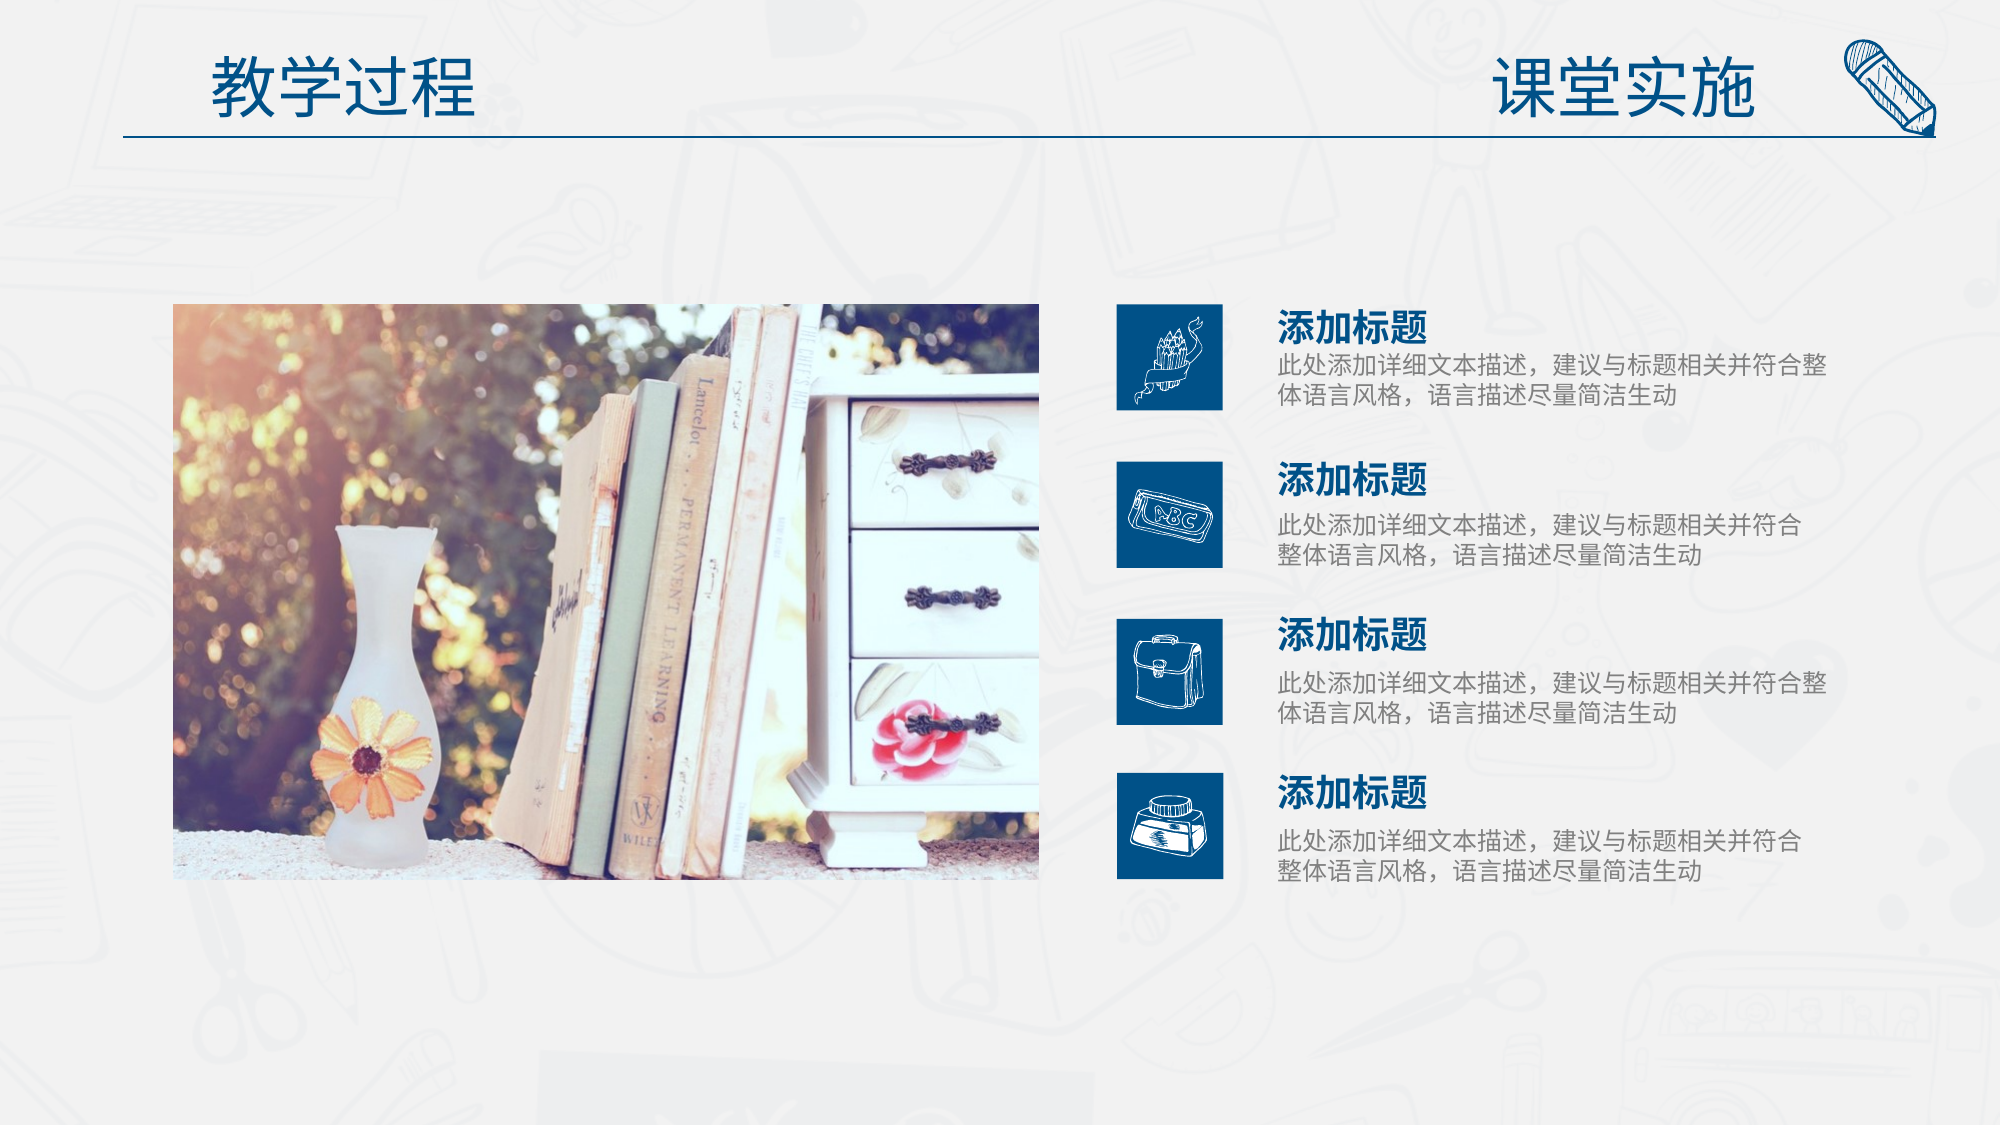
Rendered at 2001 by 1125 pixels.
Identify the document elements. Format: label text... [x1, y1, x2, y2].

text_box 教学过程 [195, 48, 645, 118]
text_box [1116, 461, 1223, 568]
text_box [1117, 772, 1224, 880]
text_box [1277, 768, 1825, 887]
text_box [1277, 456, 1825, 570]
text_box 课堂实施 [1475, 48, 1925, 118]
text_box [1116, 618, 1223, 725]
picture [173, 304, 1039, 880]
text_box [1116, 304, 1223, 411]
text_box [1277, 610, 1838, 729]
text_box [1277, 304, 1838, 410]
